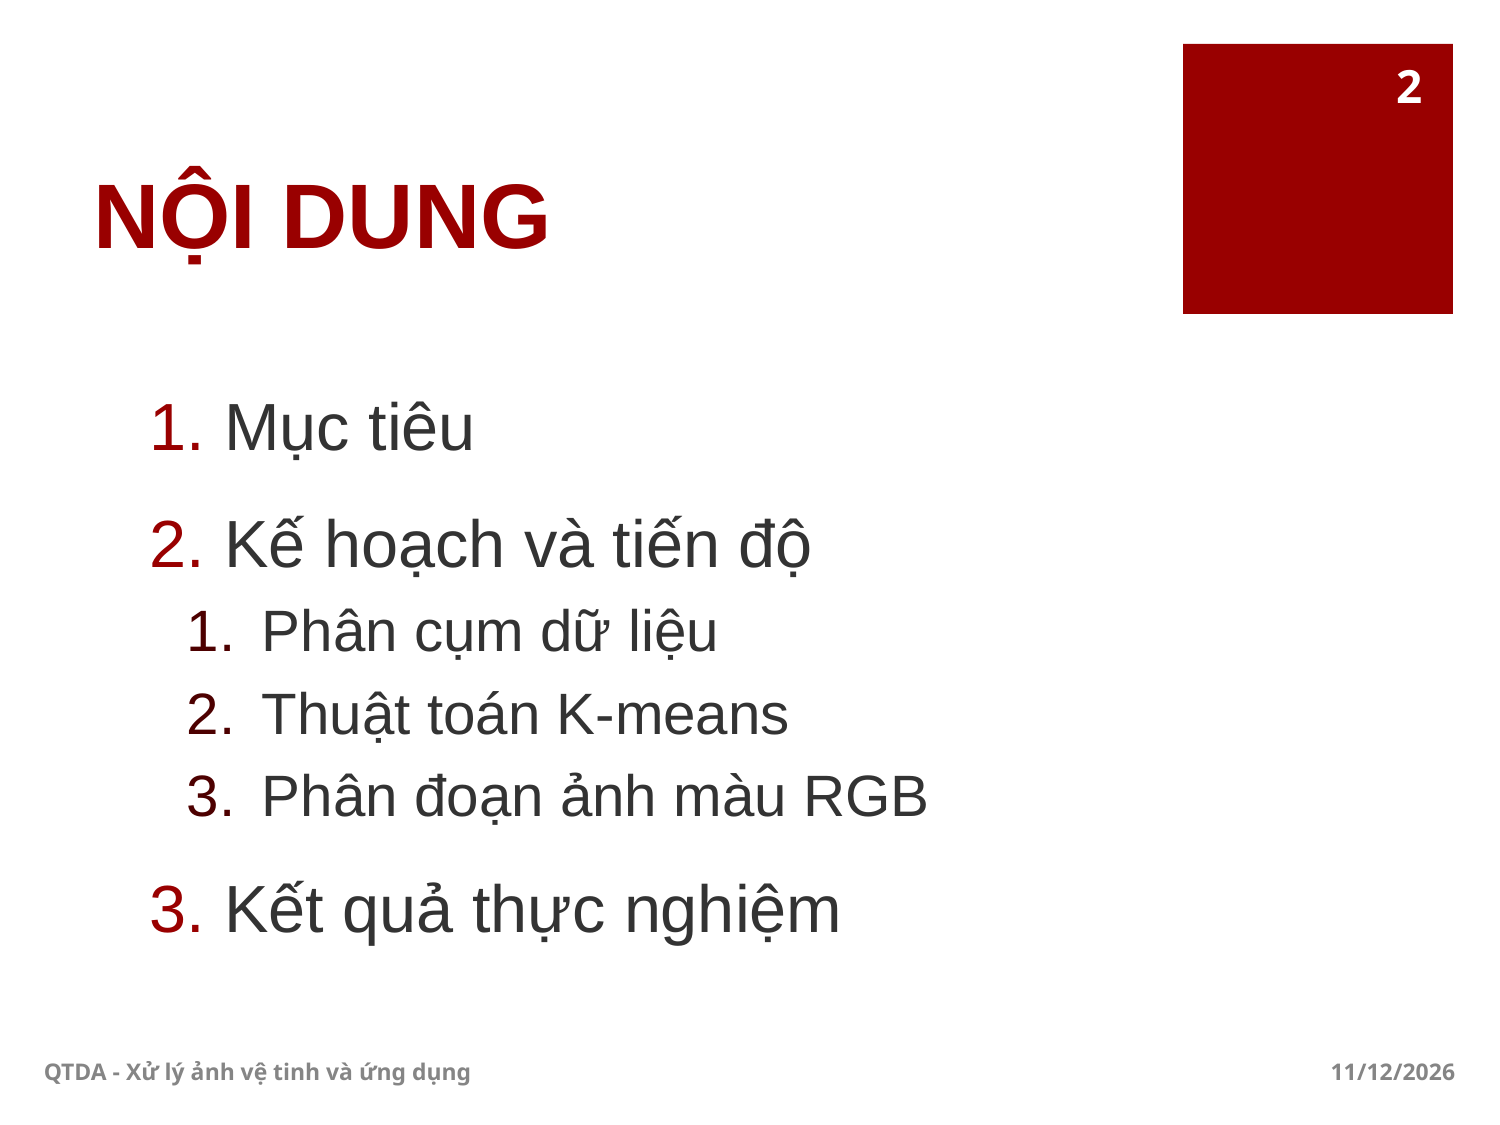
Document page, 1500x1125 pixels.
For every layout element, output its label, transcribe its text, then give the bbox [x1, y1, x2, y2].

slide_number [1183, 1042, 1471, 1103]
slide_number 2 [1354, 59, 1438, 120]
title NỘI DUNG [78, 136, 1146, 275]
list Mục tiêu Kế hoạch và tiến độ Phân cụm dữ liệu Thuật toán K-means Phân đoạn ảnh màu RGB Kết quả thực nghiệm [134, 376, 1261, 977]
footer QTDA - Xử lý ảnh vệ tinh và ứng dụng [28, 1042, 1015, 1103]
